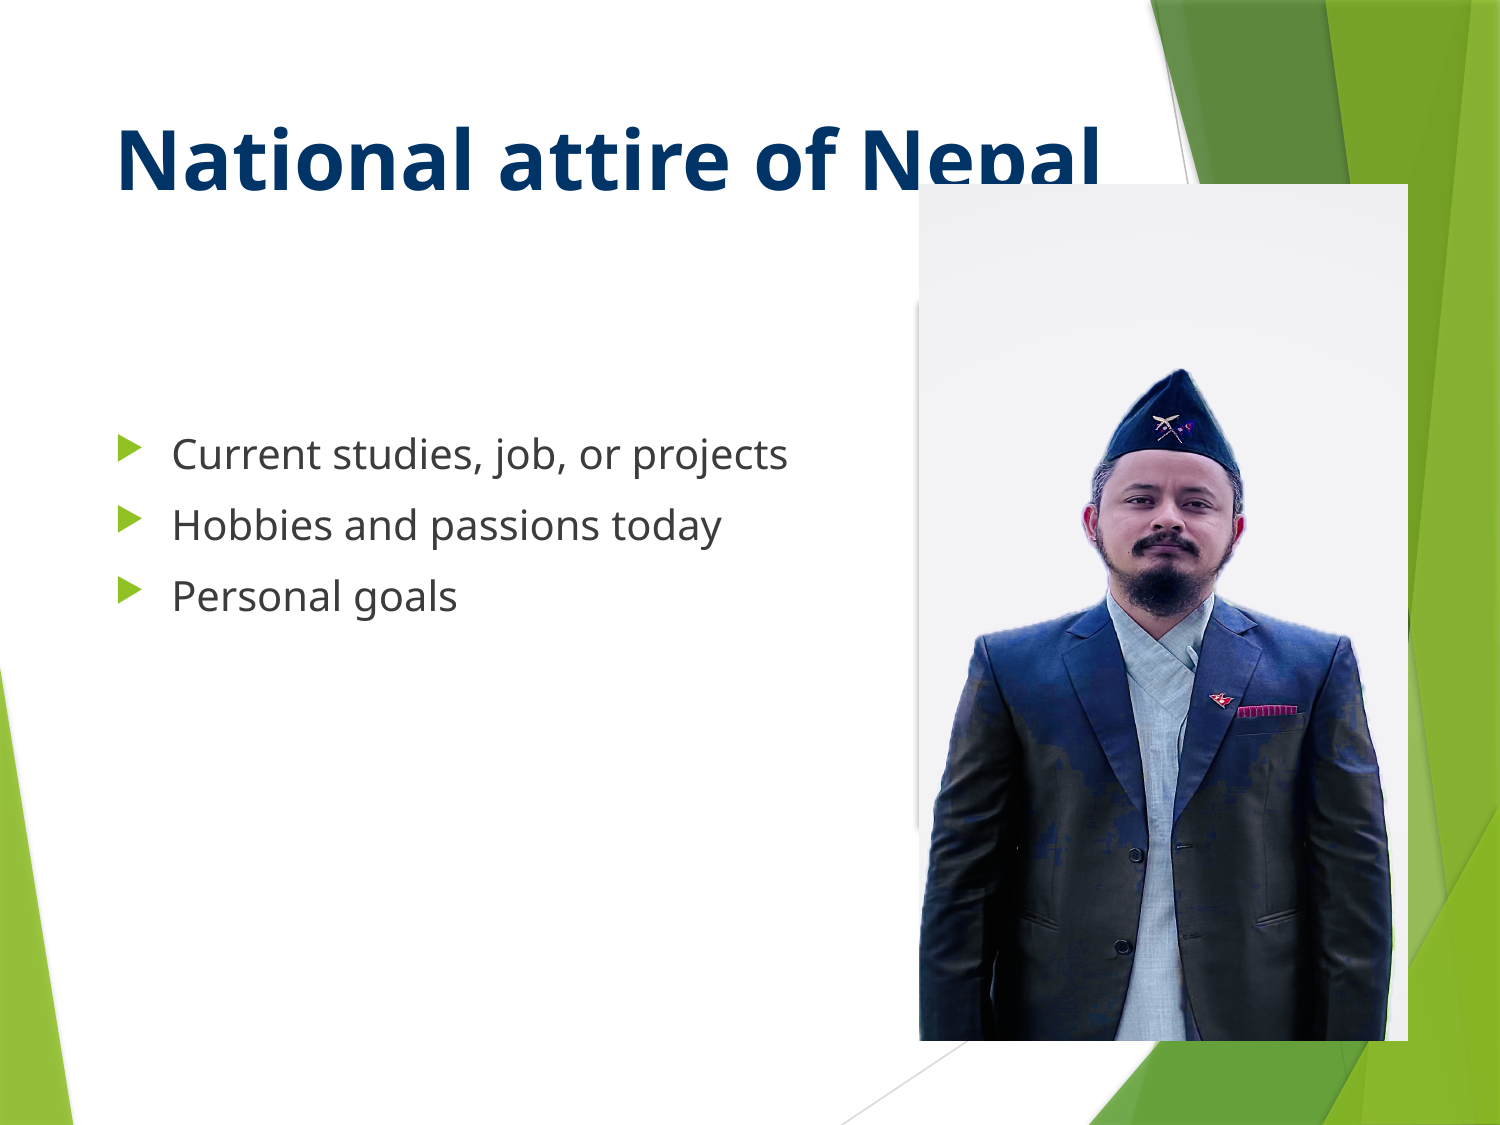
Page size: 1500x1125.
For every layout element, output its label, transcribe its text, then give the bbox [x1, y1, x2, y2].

title National attire of Nepal [99, 99, 1142, 317]
picture [919, 183, 1409, 1041]
list Current studies, job, or projects Hobbies and passions today Personal goals [99, 354, 914, 992]
